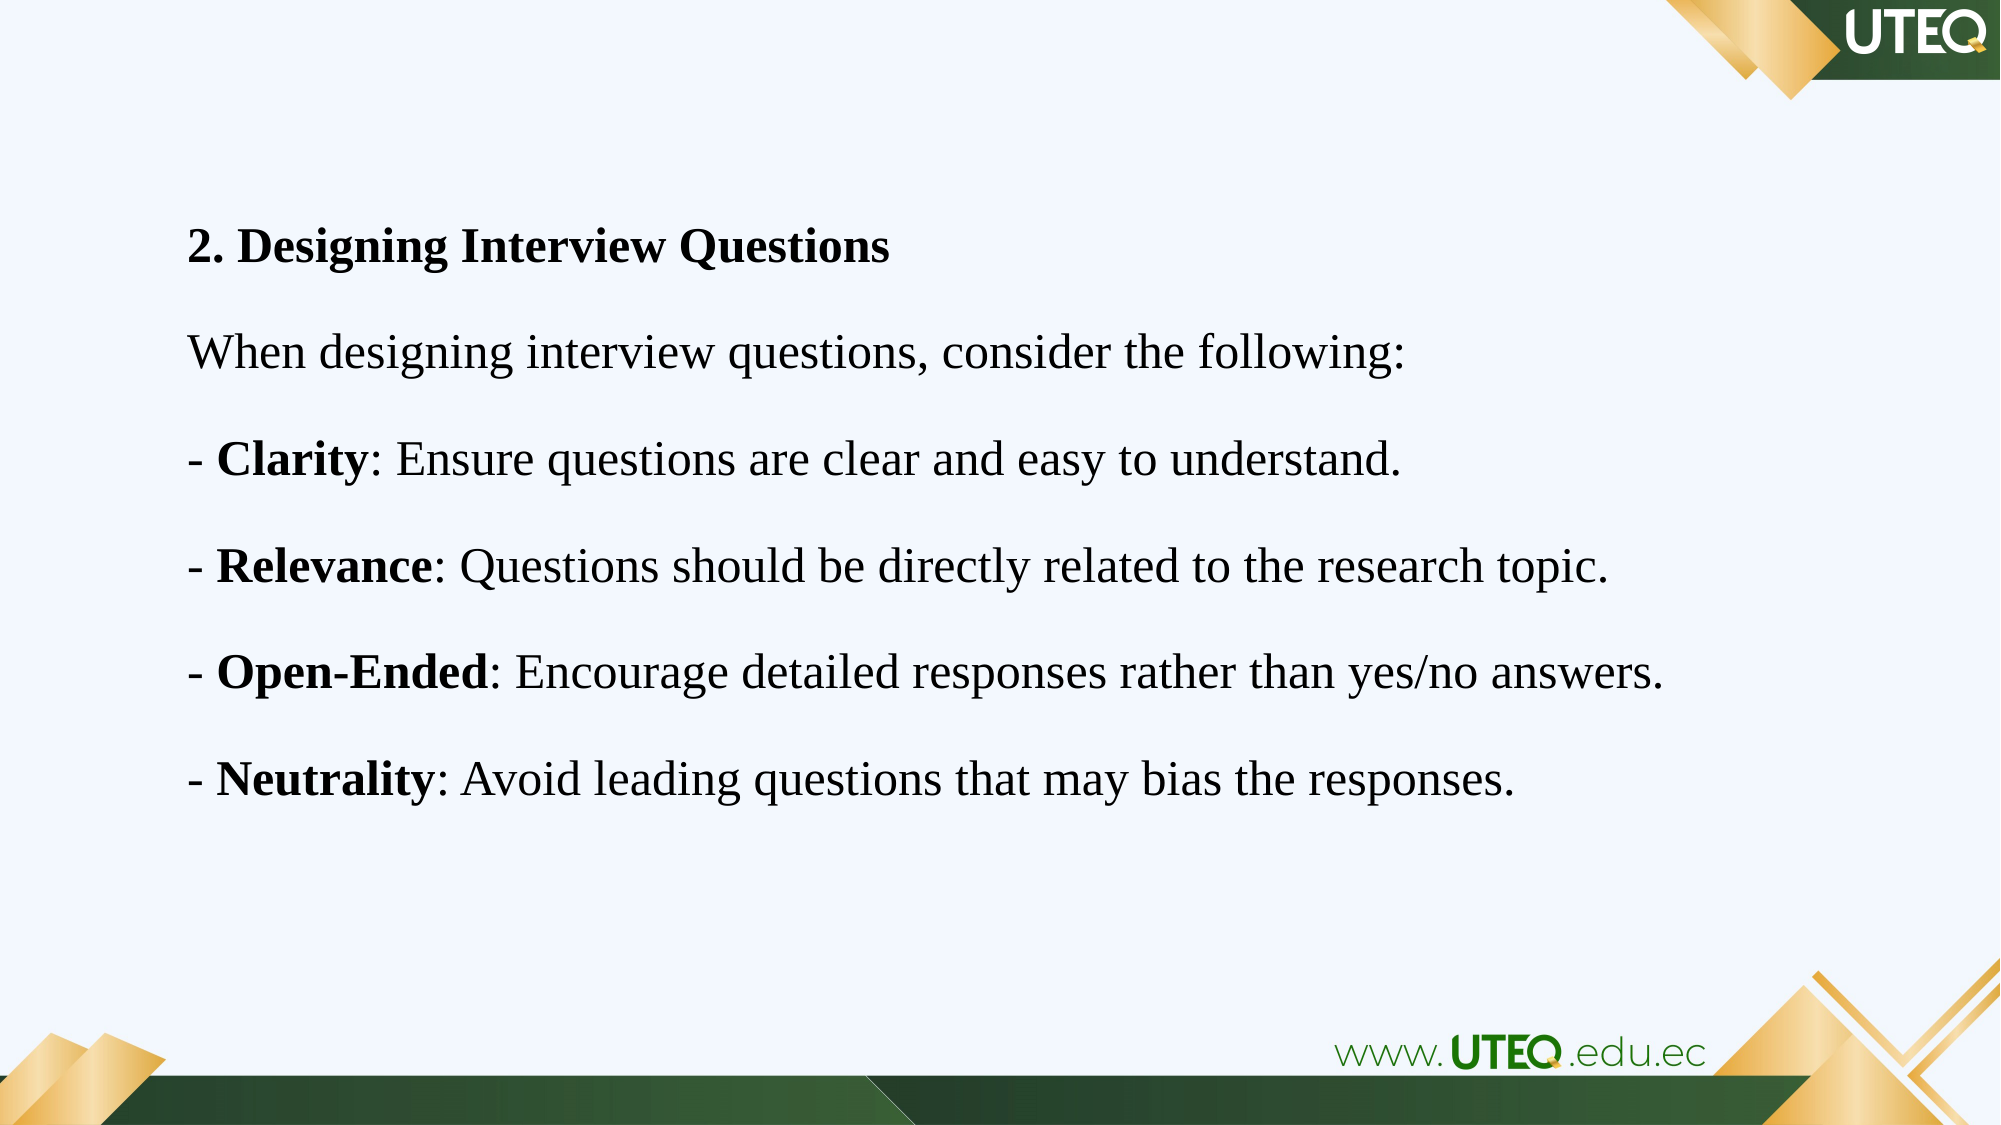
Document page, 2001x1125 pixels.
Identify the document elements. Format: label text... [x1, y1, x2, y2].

text_box 2. Designing Interview Questions When designing interview questions, consider the following: - Clarity: Ensure questions are clear and easy to understand. - Relevance: Questions should be directly related to the research topic. - Open-Ended: Encourage detailed responses rather than yes/no answers. - Neutrality: Avoid leading questions that may bias the responses. [172, 174, 1832, 813]
picture [0, 0, 2000, 1125]
